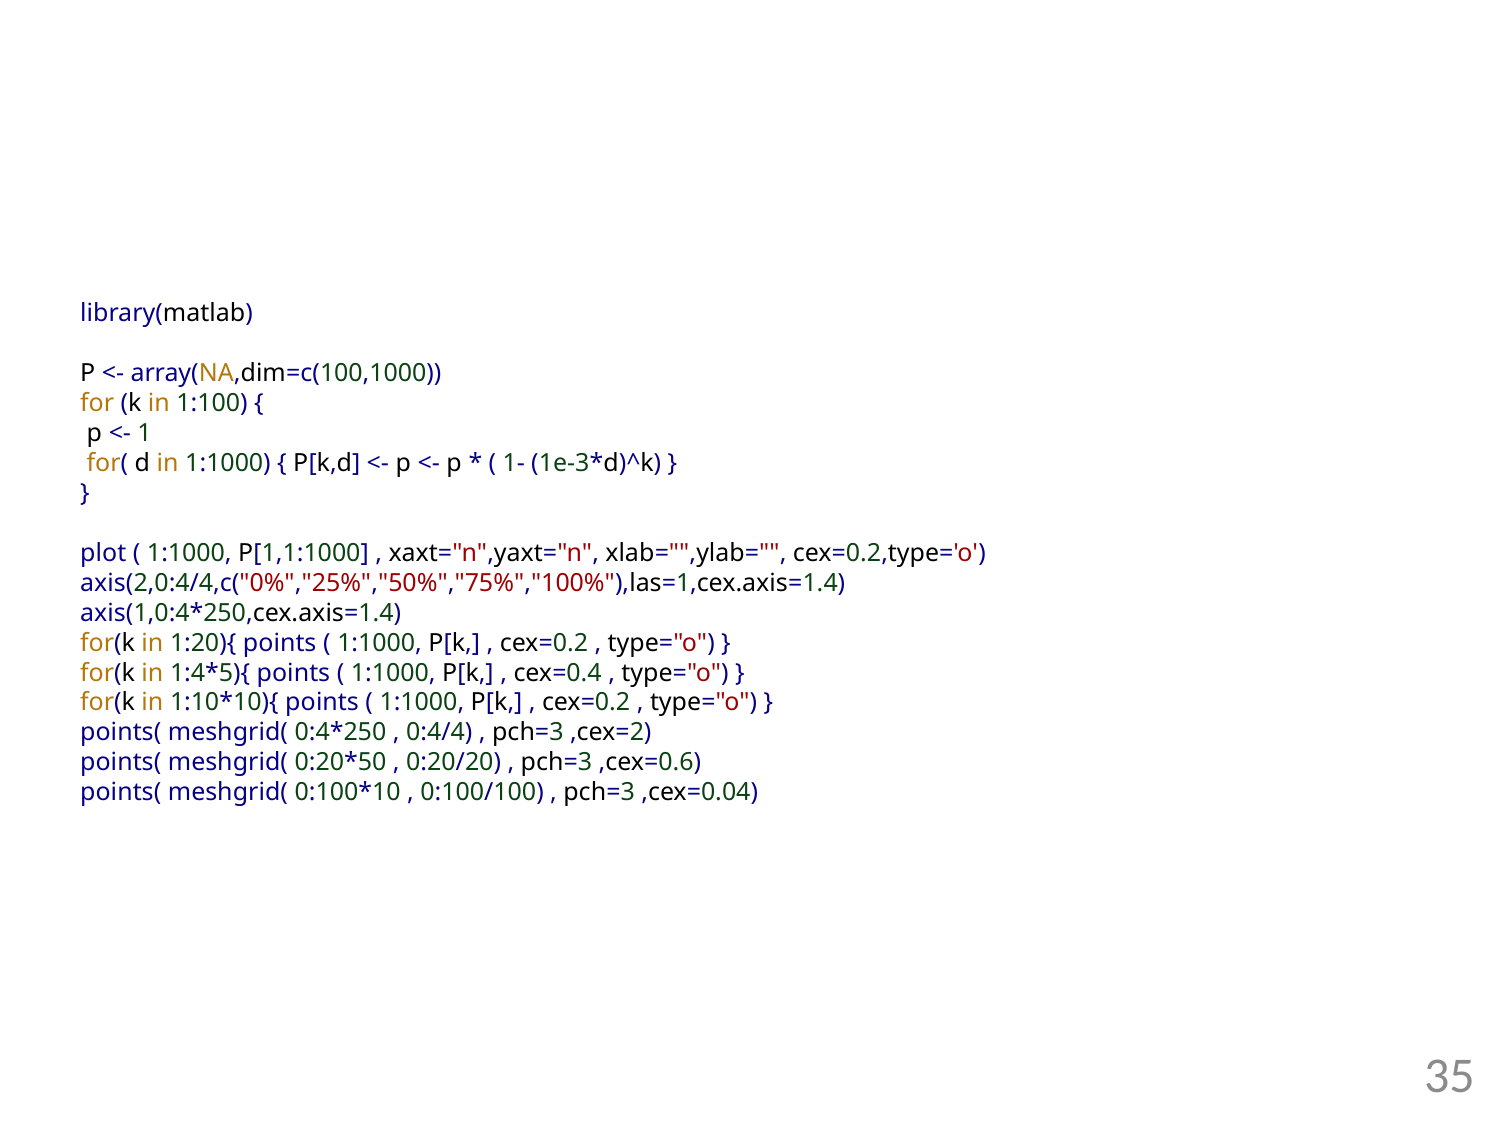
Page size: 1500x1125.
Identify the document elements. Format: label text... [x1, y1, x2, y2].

text_box library(matlab) P <- array(NA,dim=c(100,1000)) for (k in 1:100) { p <- 1 for( d in 1:1000) { P[k,d] <- p <- p * ( 1- (1e-3*d)^k) } } plot ( 1:1000, P[1,1:1000] , xaxt="n",yaxt="n", xlab="",ylab="", cex=0.2,type='o') axis(2,0:4/4,c("0%","25%","50%","75%","100%"),las=1,cex.axis=1.4) axis(1,0:4*250,cex.axis=1.4) for(k in 1:20){ points ( 1:1000, P[k,] , cex=0.2 , type="o") } for(k in 1:4*5){ points ( 1:1000, P[k,] , cex=0.4 , type="o") } for(k in 1:10*10){ points ( 1:1000, P[k,] , cex=0.2 , type="o") } points( meshgrid( 0:4*250 , 0:4/4) , pch=3 ,cex=2) points( meshgrid( 0:20*50 , 0:20/20) , pch=3 ,cex=0.6) points( meshgrid( 0:100*10 , 0:100/100) , pch=3 ,cex=0.04) [65, 289, 1129, 873]
slide_number 35 [1152, 1042, 1490, 1103]
